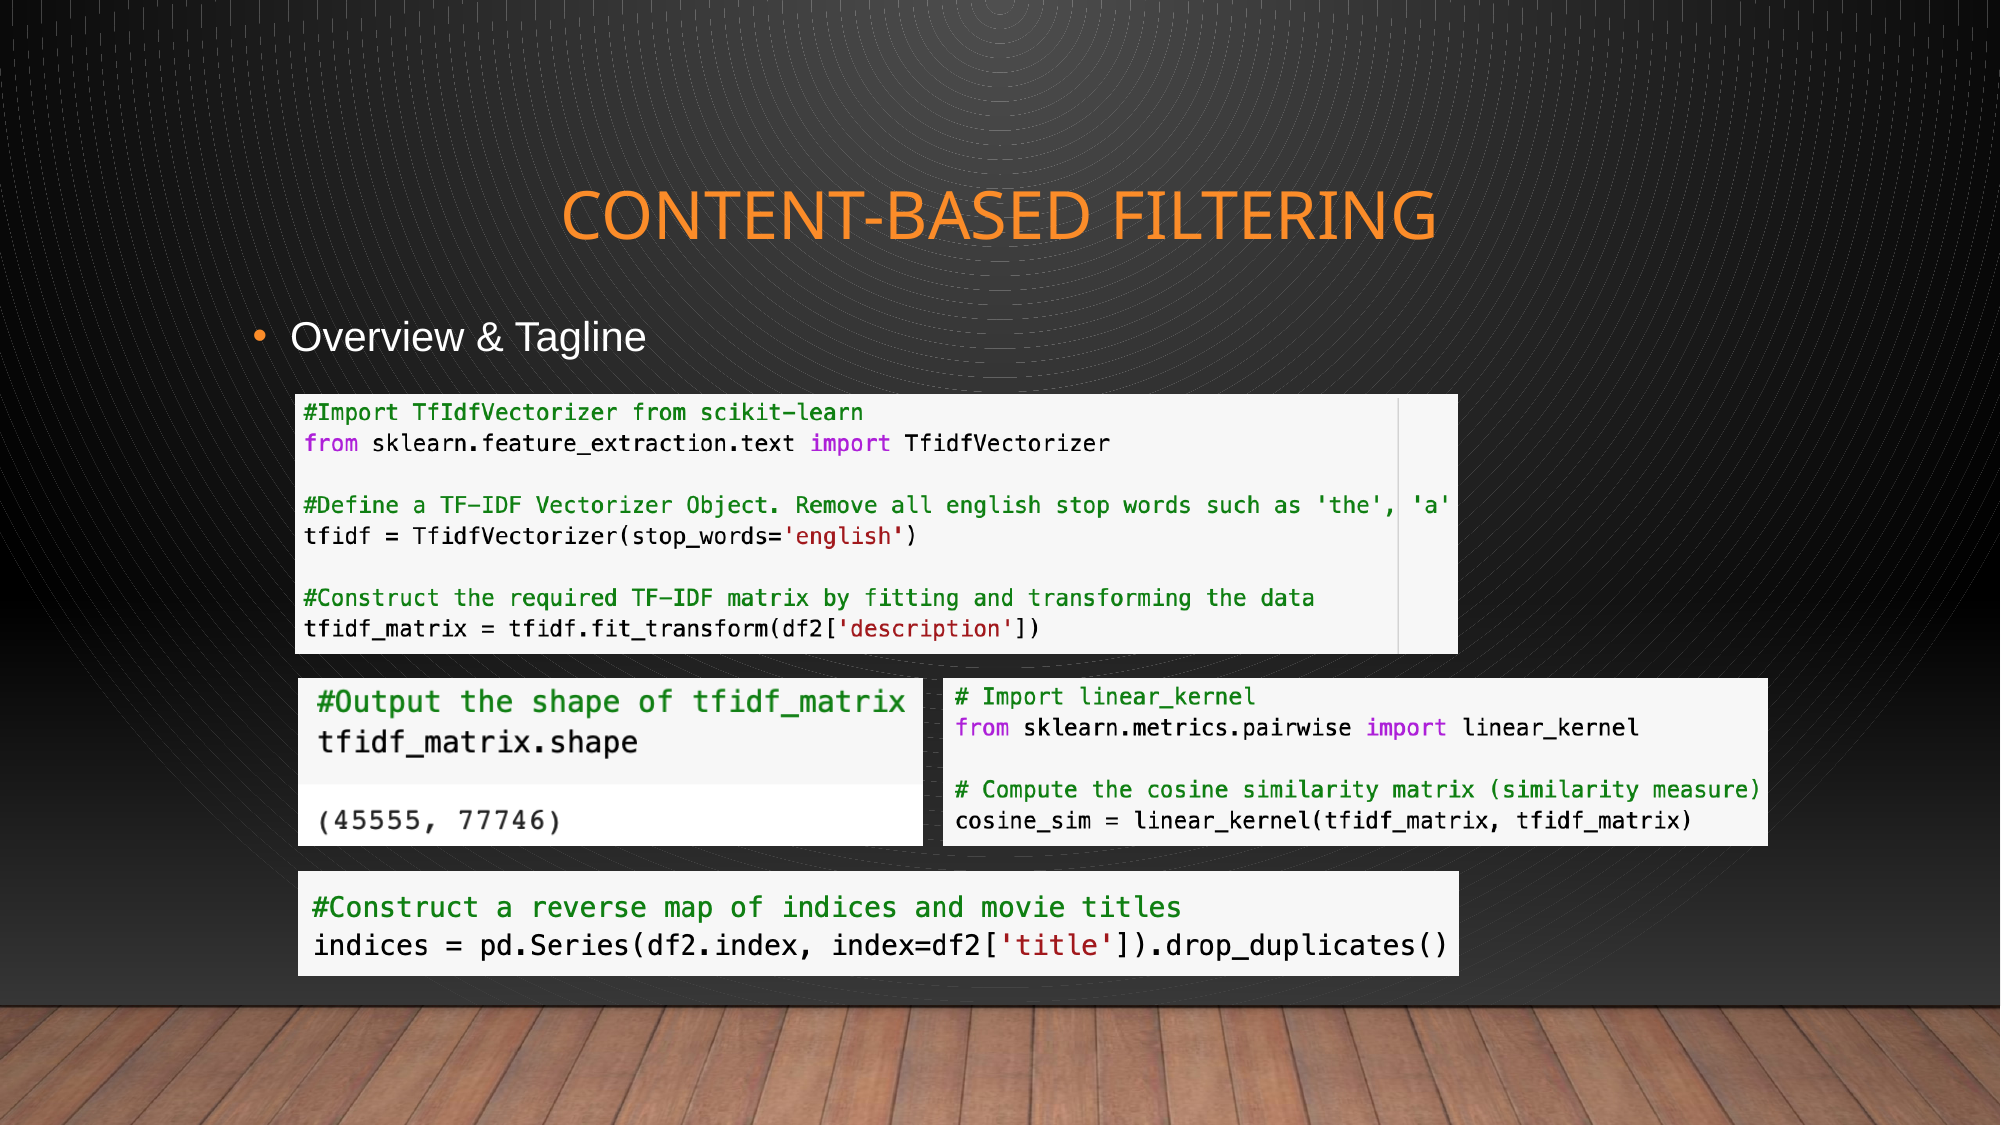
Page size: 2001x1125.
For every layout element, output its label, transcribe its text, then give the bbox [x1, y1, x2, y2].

picture [0, 1005, 2000, 1125]
title Content-Based Filtering [238, 131, 1763, 305]
picture [298, 871, 1459, 977]
list Overview & Tagline [237, 292, 870, 859]
picture [943, 678, 1768, 847]
picture [295, 394, 1459, 654]
picture [298, 678, 923, 847]
